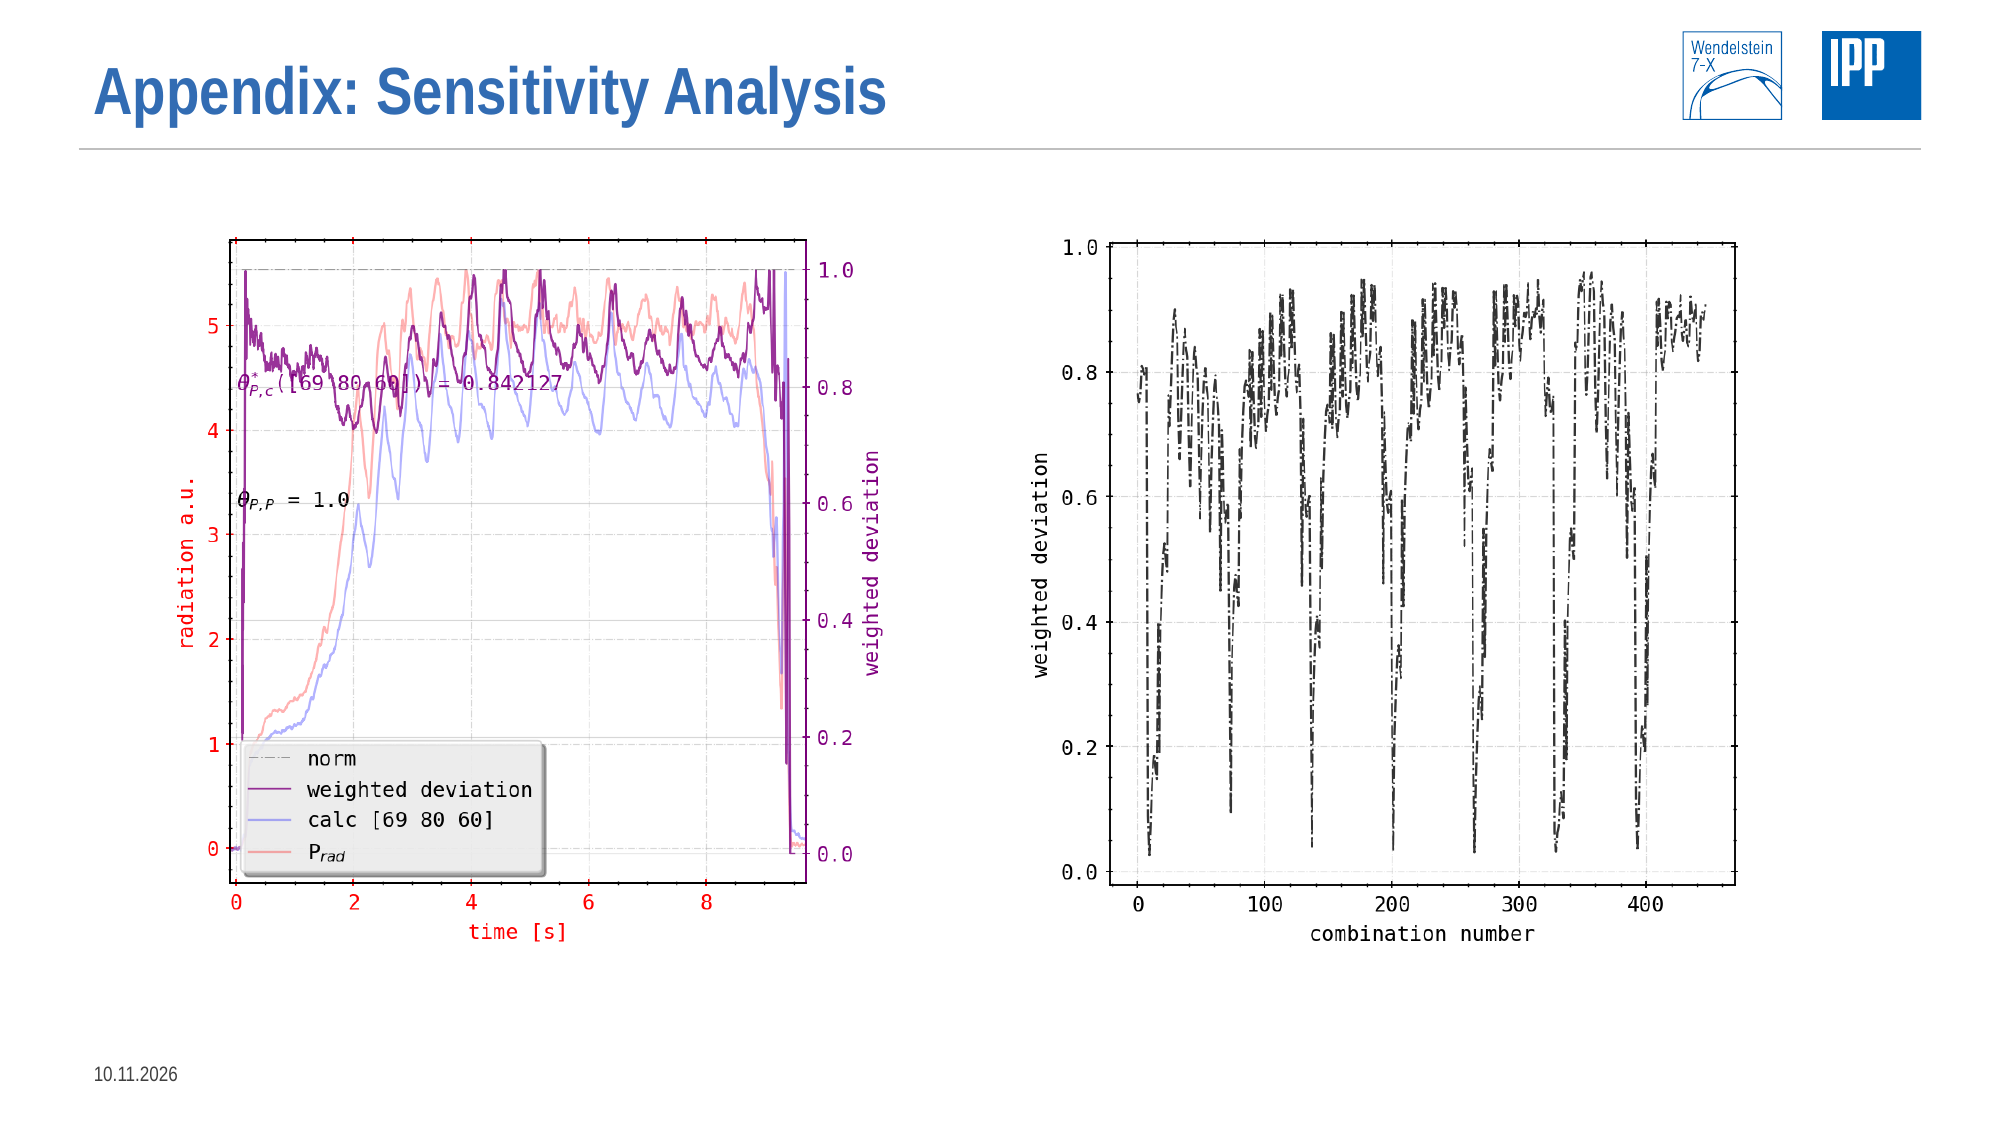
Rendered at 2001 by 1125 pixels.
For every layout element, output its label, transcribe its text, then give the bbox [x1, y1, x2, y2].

picture [1024, 231, 1745, 952]
title Appendix: Sensitivity Analysis [78, 30, 1638, 136]
picture [170, 229, 890, 950]
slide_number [78, 1042, 262, 1103]
